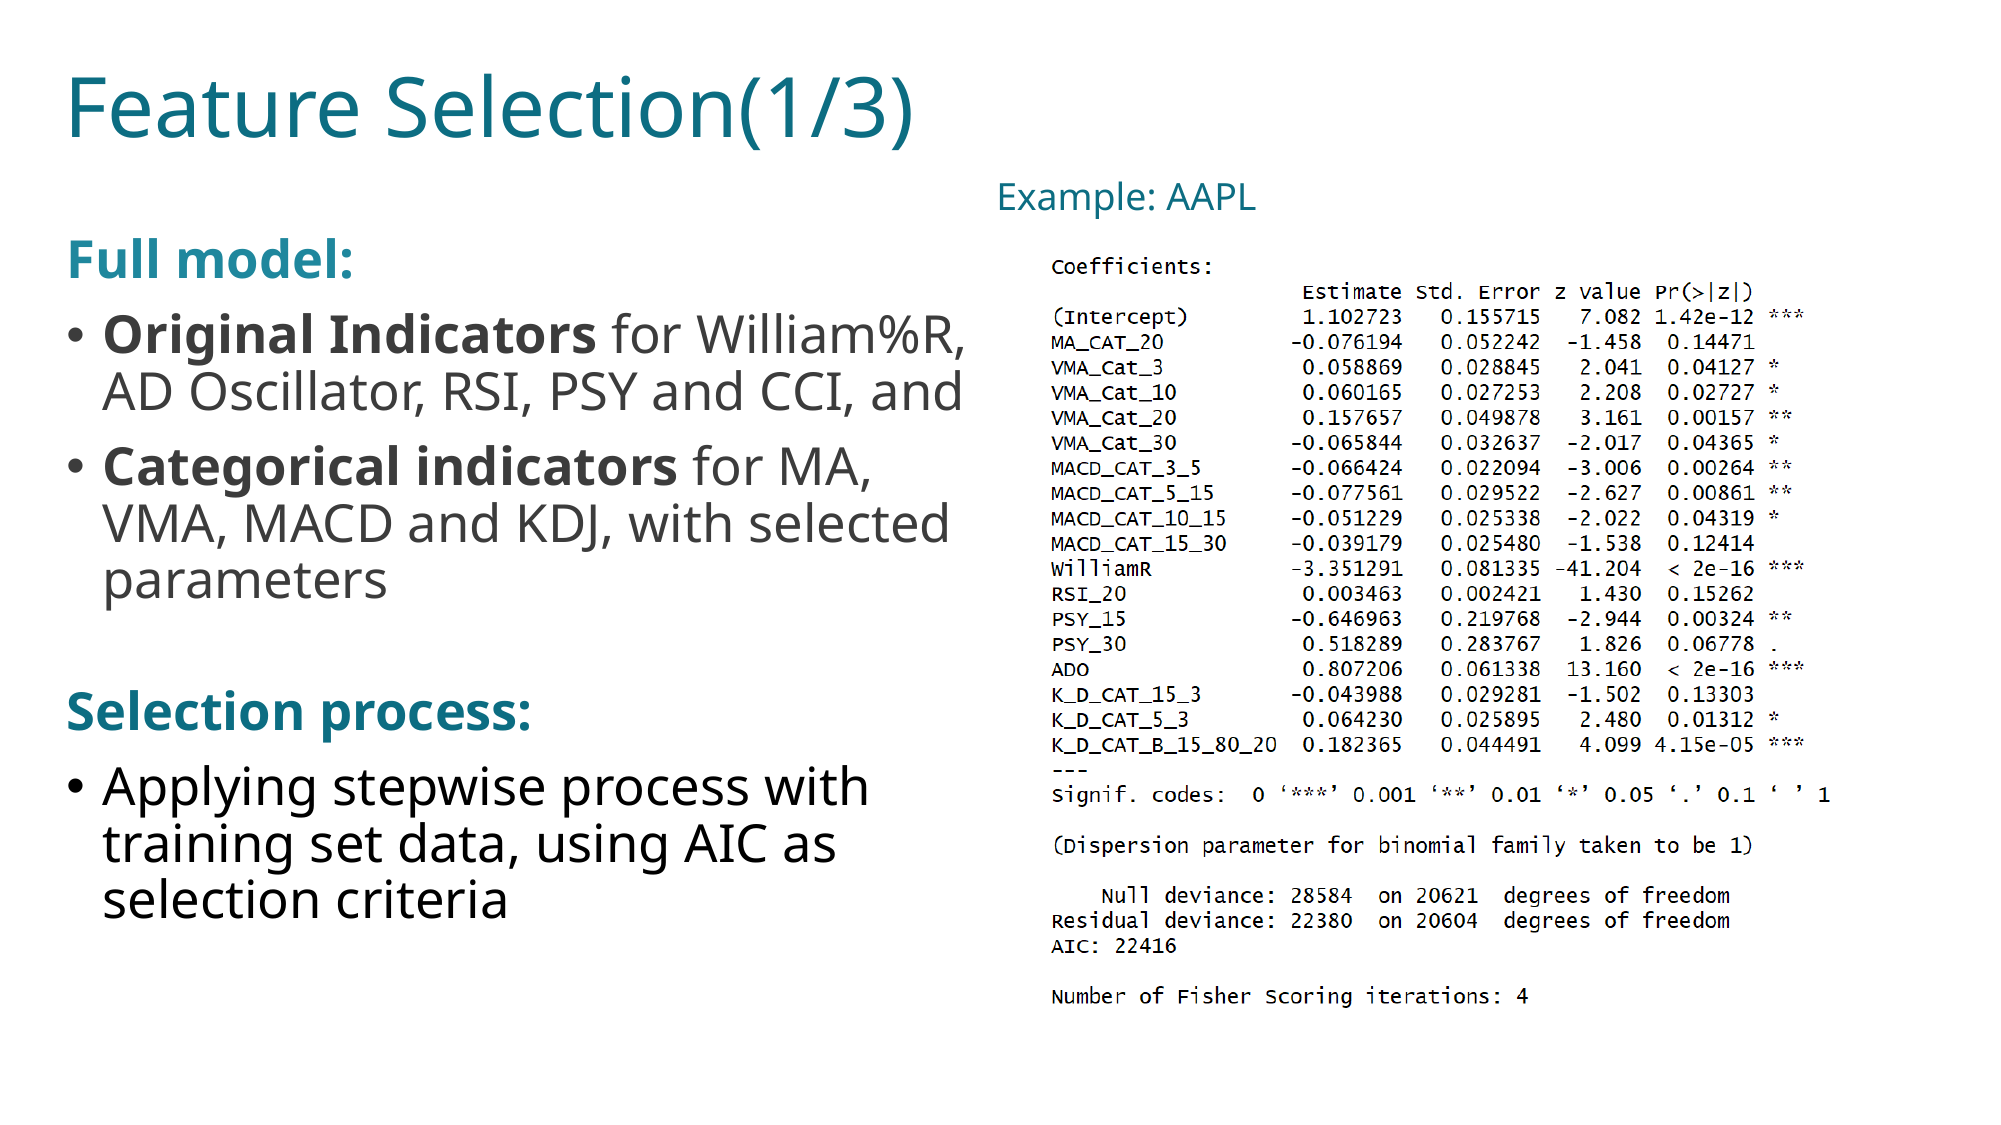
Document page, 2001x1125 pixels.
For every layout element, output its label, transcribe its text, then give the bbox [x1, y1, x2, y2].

list Full model: Original Indicators for William%R, AD Oscillator, RSI, PSY and CCI, and Categorical indicators for MA, VMA, MACD and KDJ, with selected parameters Selection process: Applying stepwise process with training set data, using AIC as selection criteria [51, 226, 1000, 942]
text_box Example: AAPL [981, 165, 1272, 226]
text_box Feature Selection(1/3) [49, 58, 1940, 163]
picture [1038, 242, 1995, 1039]
